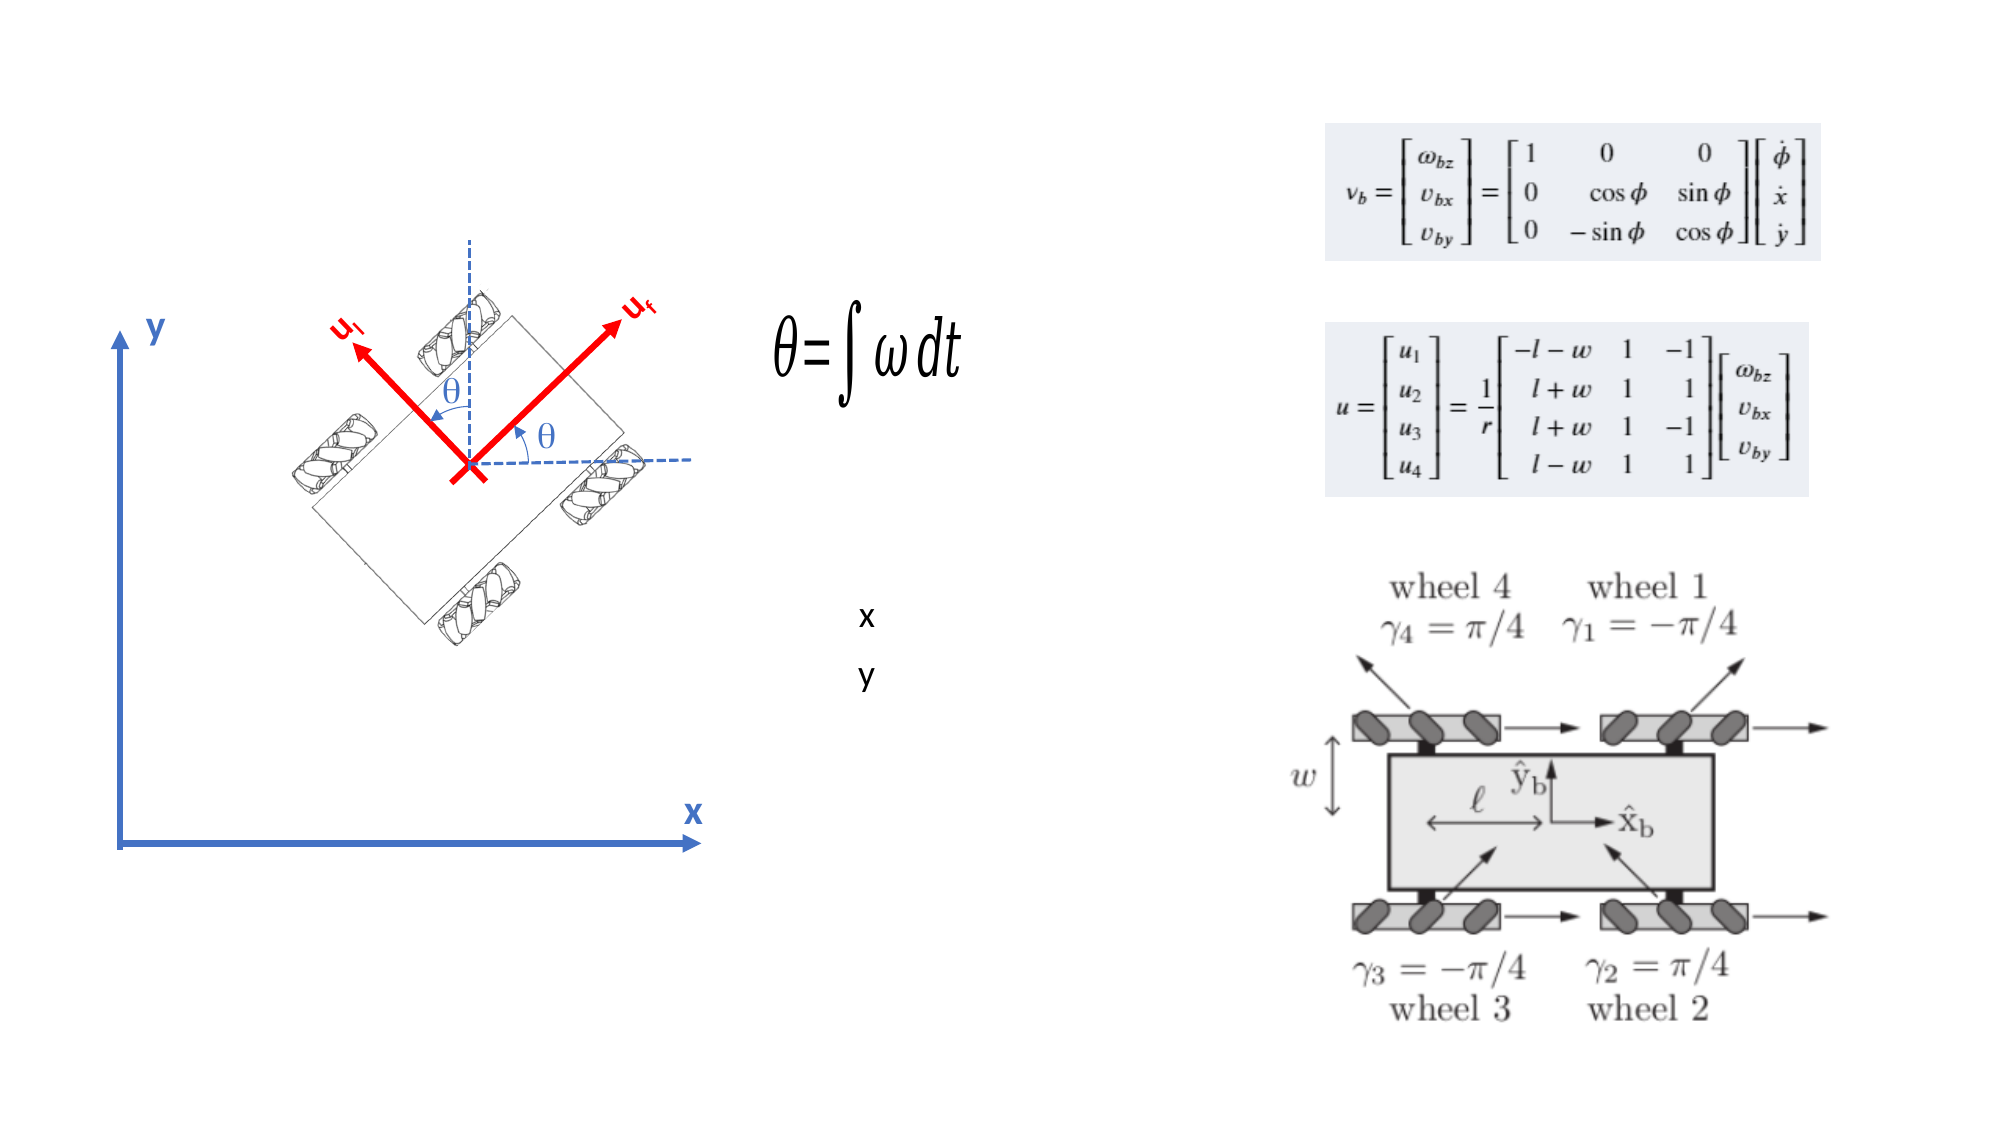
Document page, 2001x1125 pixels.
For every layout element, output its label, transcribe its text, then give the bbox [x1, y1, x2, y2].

picture [1325, 322, 1809, 497]
picture [1325, 123, 1821, 261]
picture [1285, 562, 1843, 1024]
picture [406, 611, 493, 647]
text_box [468, 459, 694, 465]
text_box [296, 188, 650, 611]
picture [286, 461, 296, 482]
text_box x [669, 775, 719, 841]
text_box y [131, 290, 181, 355]
